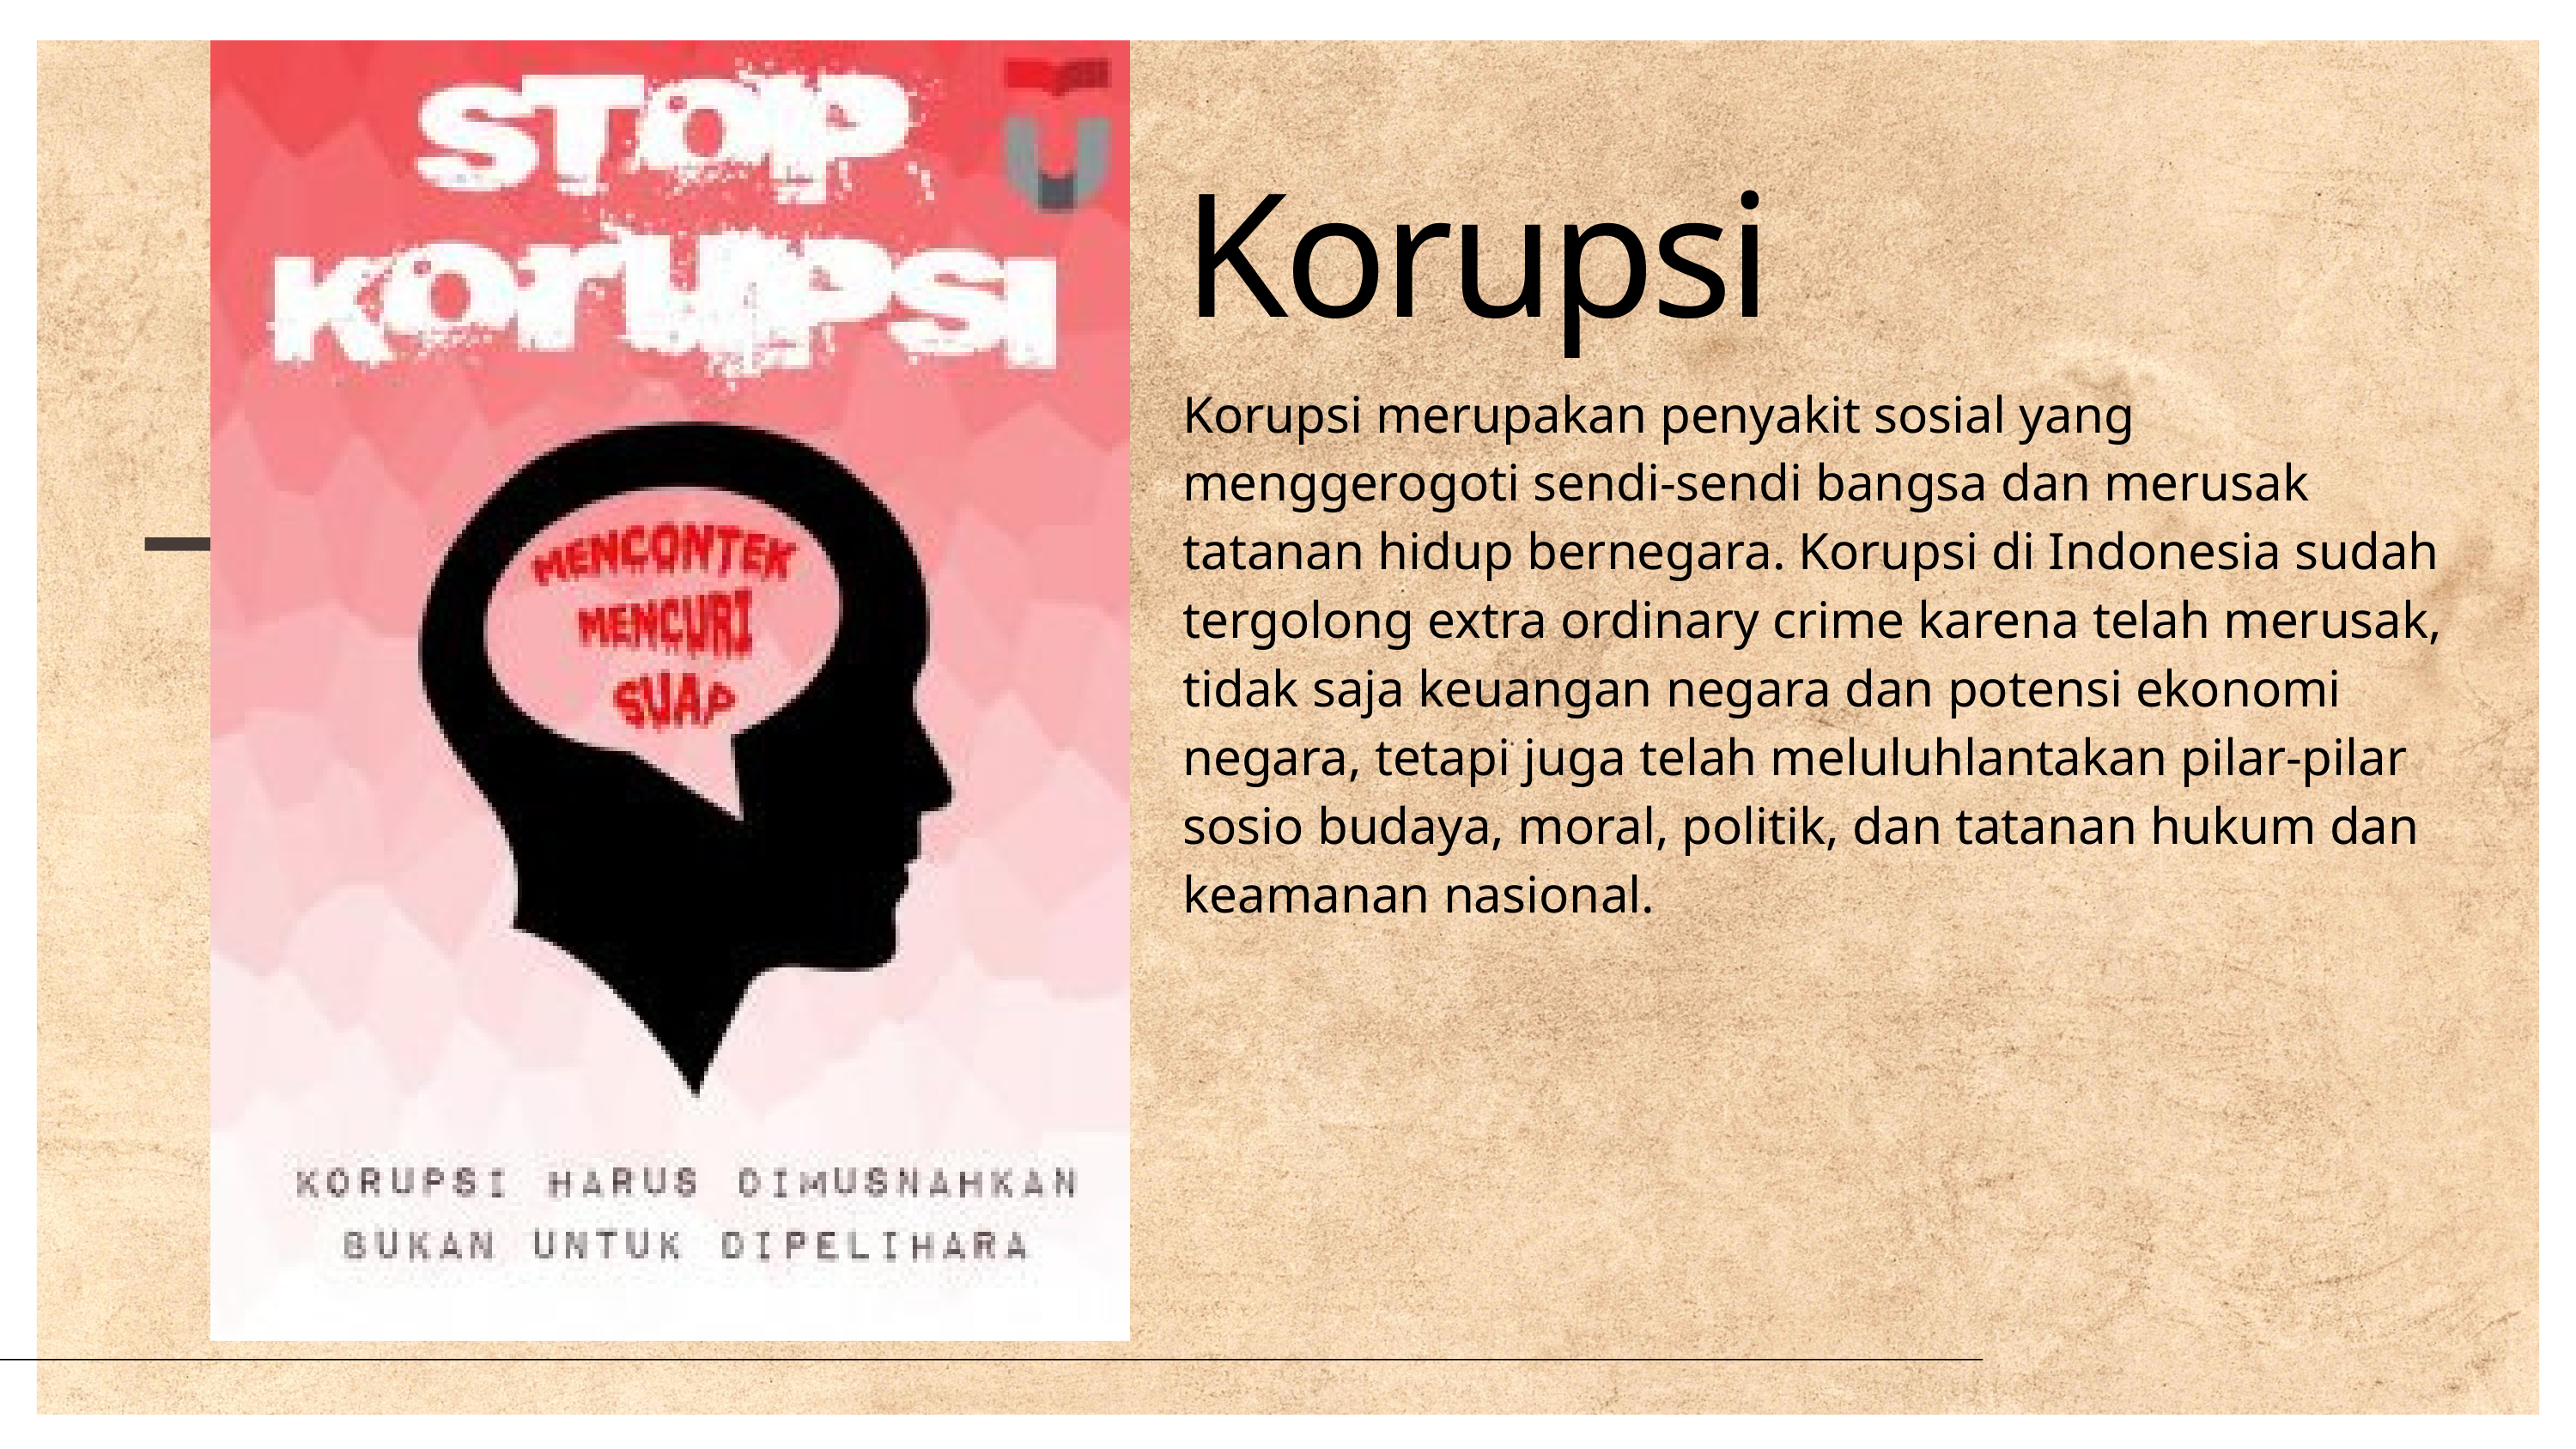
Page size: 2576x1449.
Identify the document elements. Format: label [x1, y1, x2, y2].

picture [36, 40, 2540, 1415]
text_box [1182, 255, 2466, 847]
